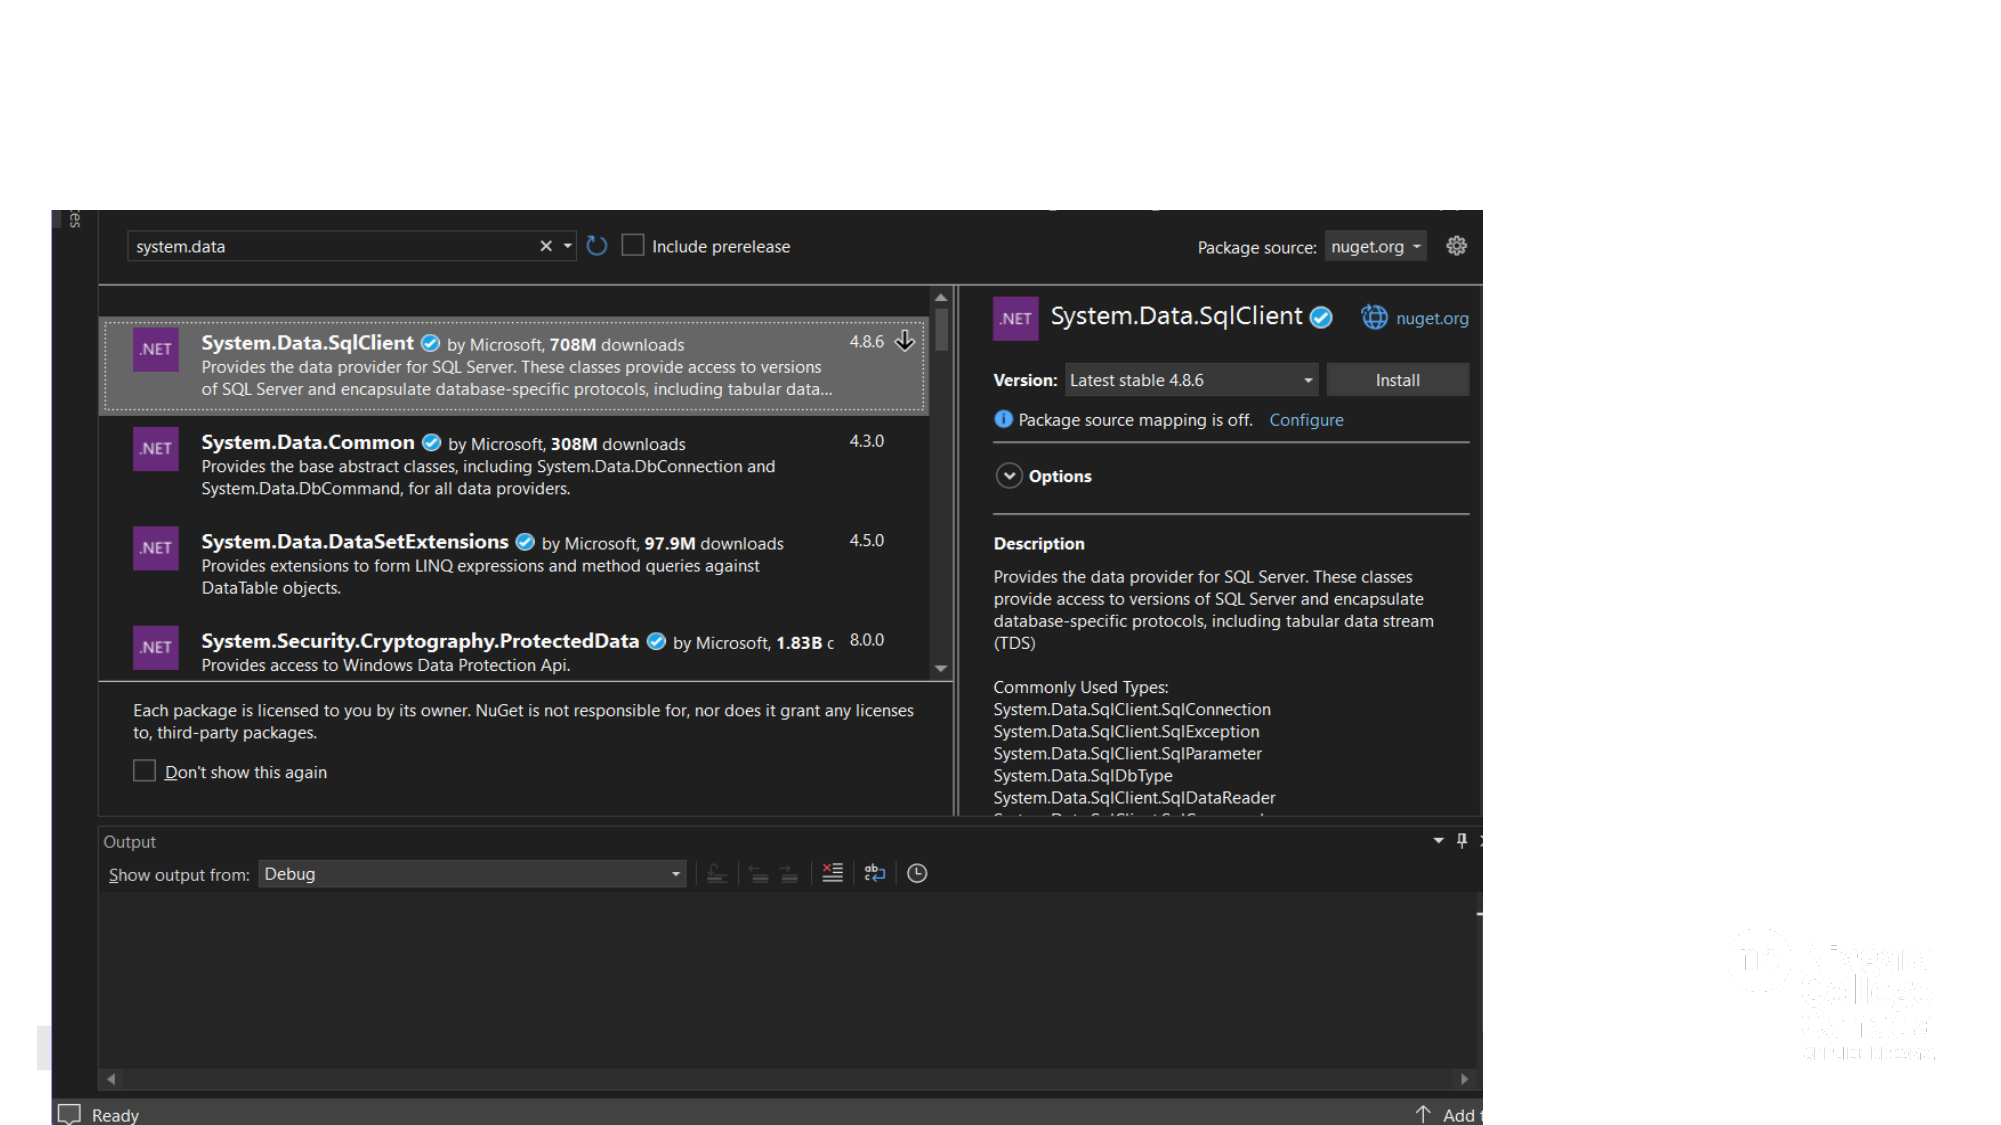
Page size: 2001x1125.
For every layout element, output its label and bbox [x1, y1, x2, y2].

picture [51, 210, 1483, 1125]
